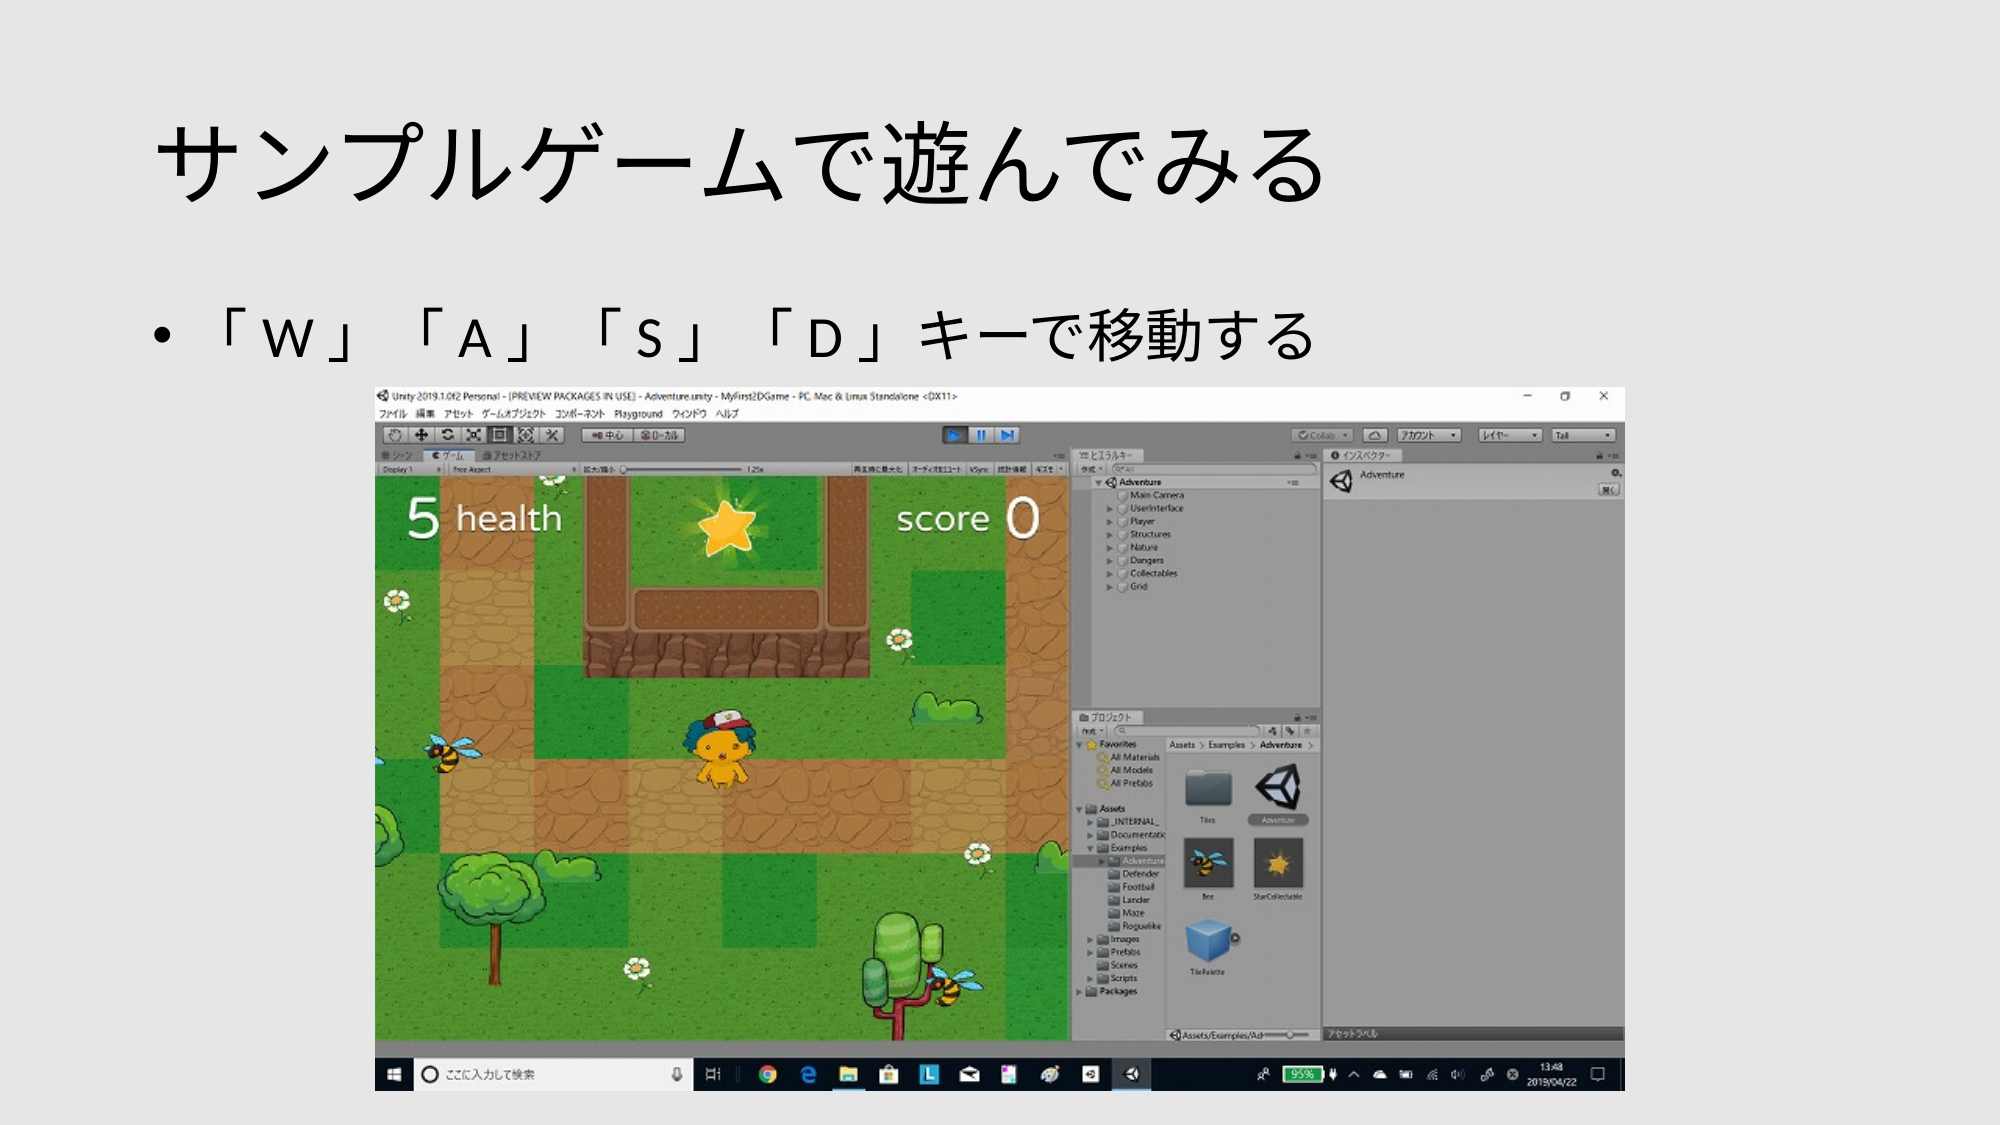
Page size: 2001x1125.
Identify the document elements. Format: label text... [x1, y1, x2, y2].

list 「W」「A」「S」「D」キーで移動する [137, 299, 1863, 1014]
slide_number [1412, 1042, 1863, 1103]
title サンプルゲームで遊んでみる [137, 59, 1863, 278]
picture [375, 387, 1625, 1091]
